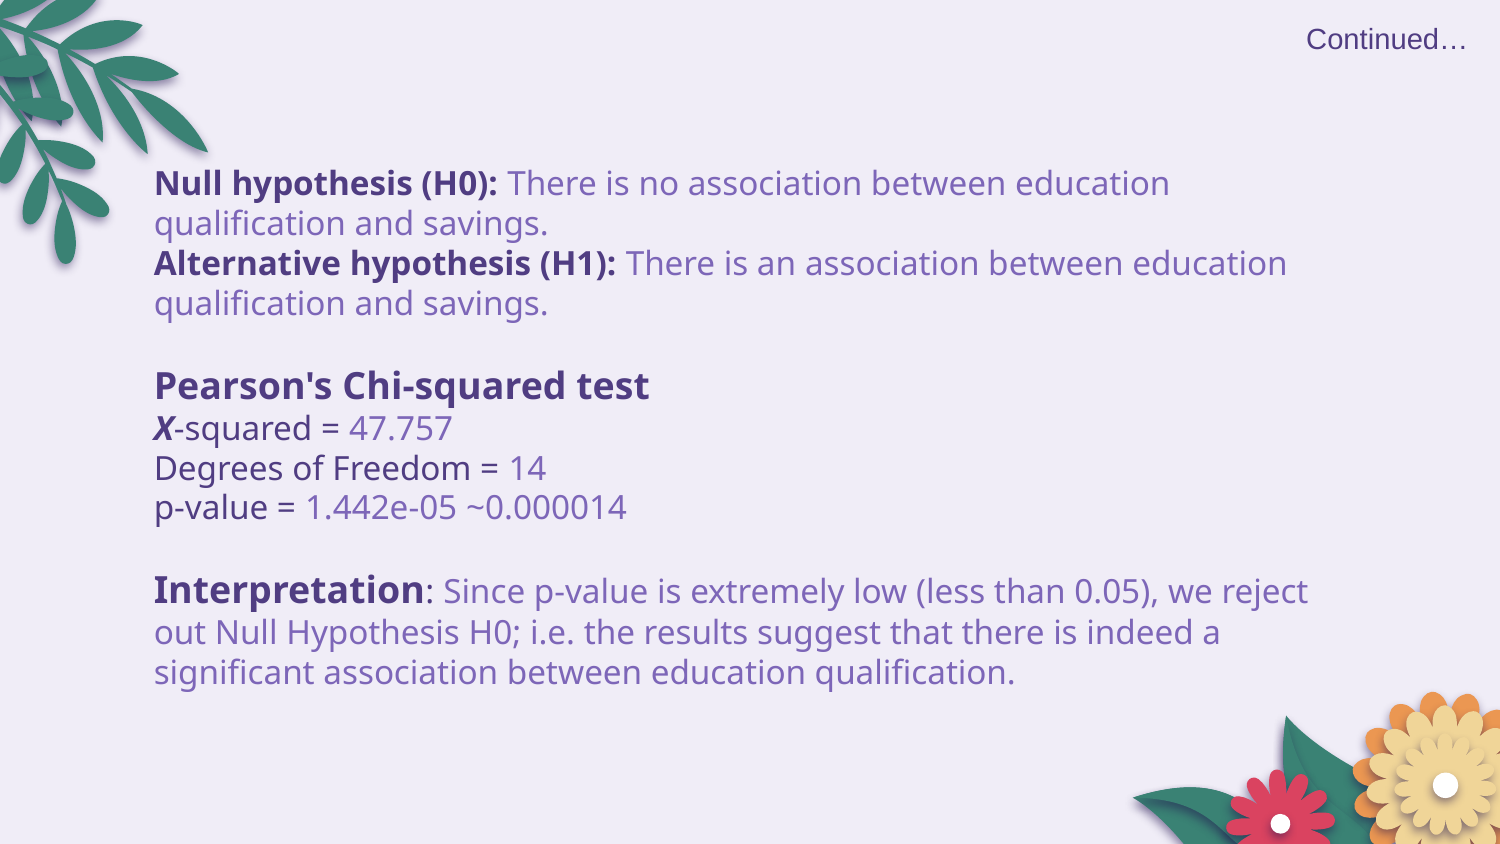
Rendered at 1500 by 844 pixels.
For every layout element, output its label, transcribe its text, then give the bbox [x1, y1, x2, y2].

text_box Continued… [1291, 12, 1500, 63]
text_box Null hypothesis (H0): There is no association between education qualification and savings. Alternative hypothesis (H1): There is an association between education qualification and savings. Pearson's Chi-squared test X-squared = 47.757 Degrees of Freedom = 14 p-value = 1.442e-05 ~0.000014 Interpretation: Since p-value is extremely low (less than 0.05), we reject out Null Hypothesis H0; i.e. the results suggest that there is indeed a significant association between education qualification. [138, 154, 1361, 739]
